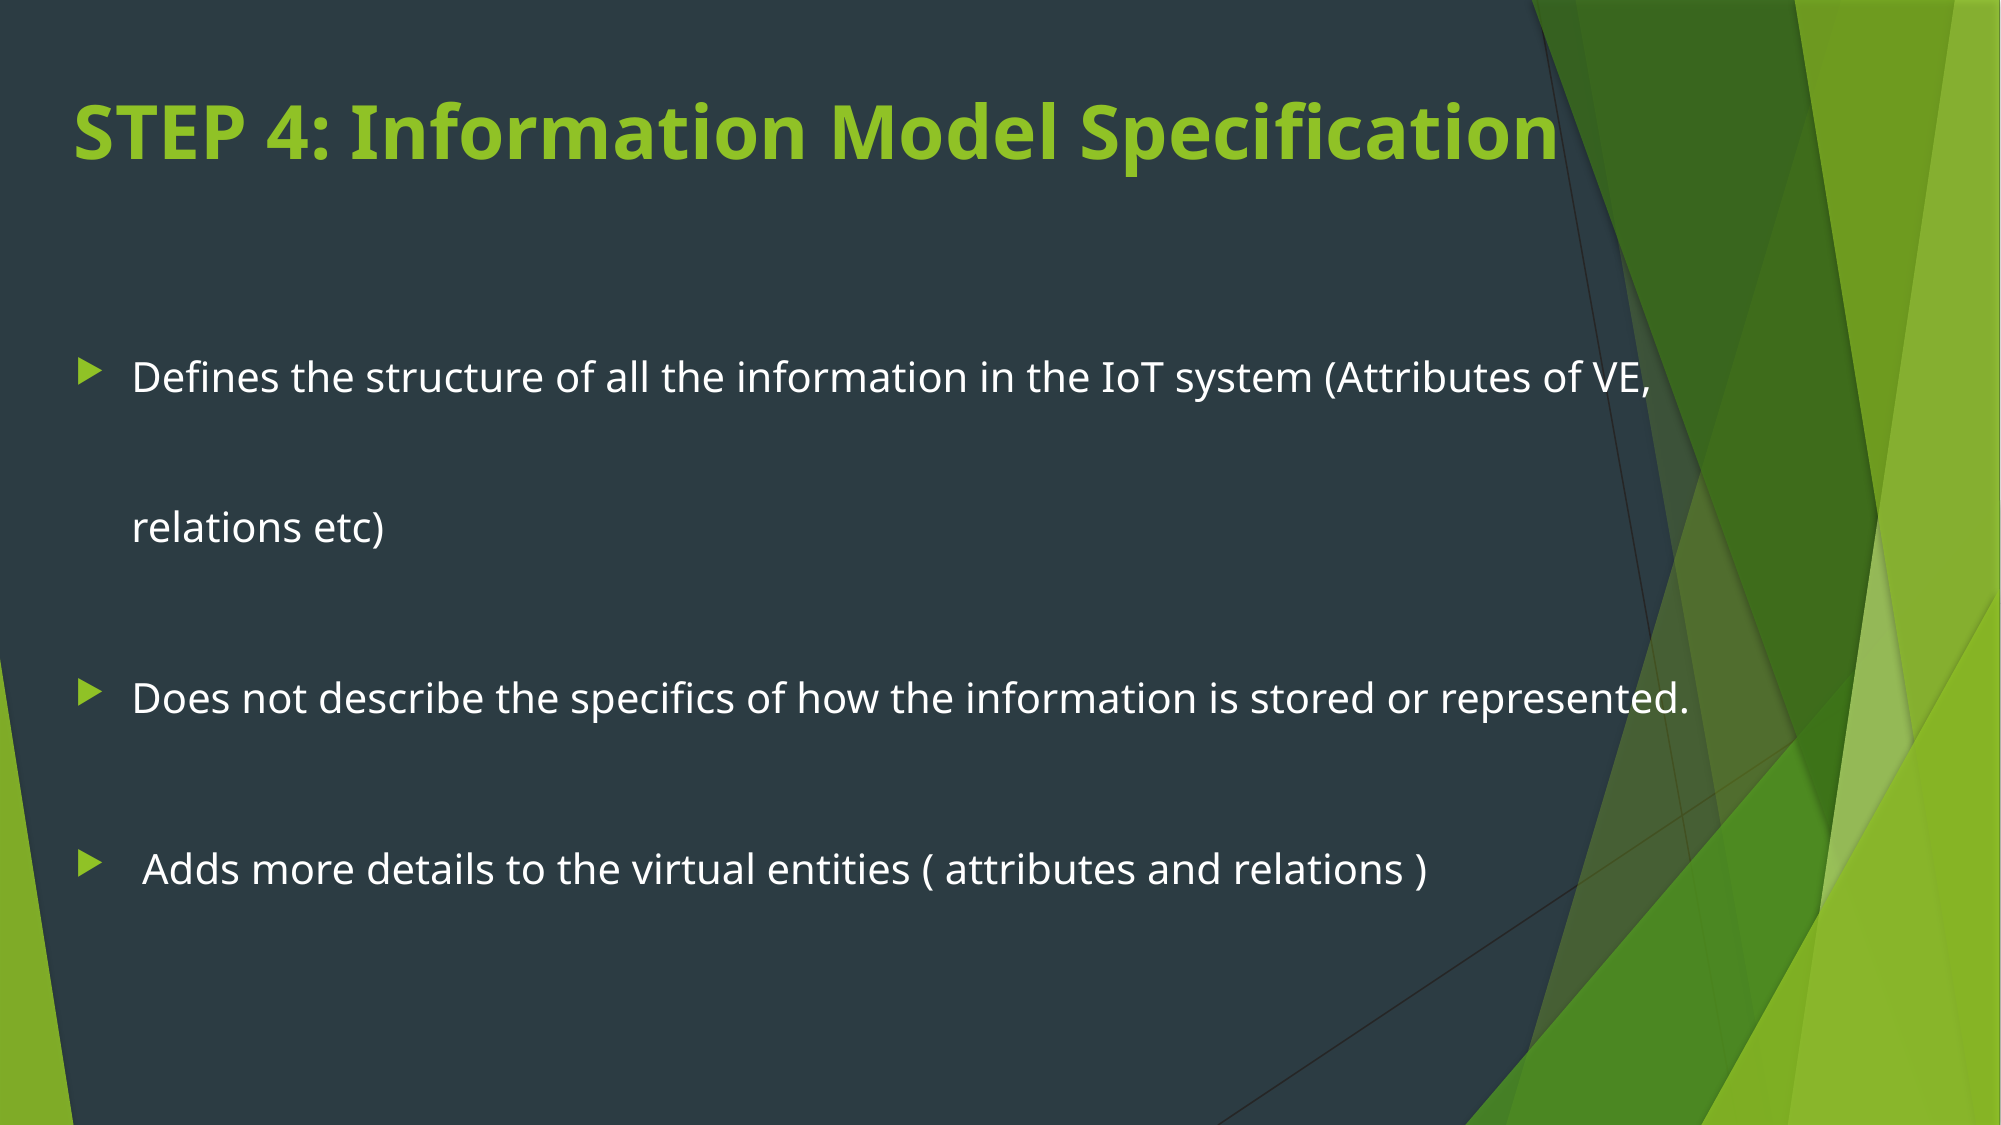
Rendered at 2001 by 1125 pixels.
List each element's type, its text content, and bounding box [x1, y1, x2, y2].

text_box STEP 4: Information Model Specification [0, 77, 1637, 183]
text_box Defines the structure of all the information in the IoT system (Attributes of VE, relations etc) Does not describe the specifics of how the information is stored or represented. Adds more details to the virtual entities ( attributes and relations ) [60, 243, 1789, 1045]
